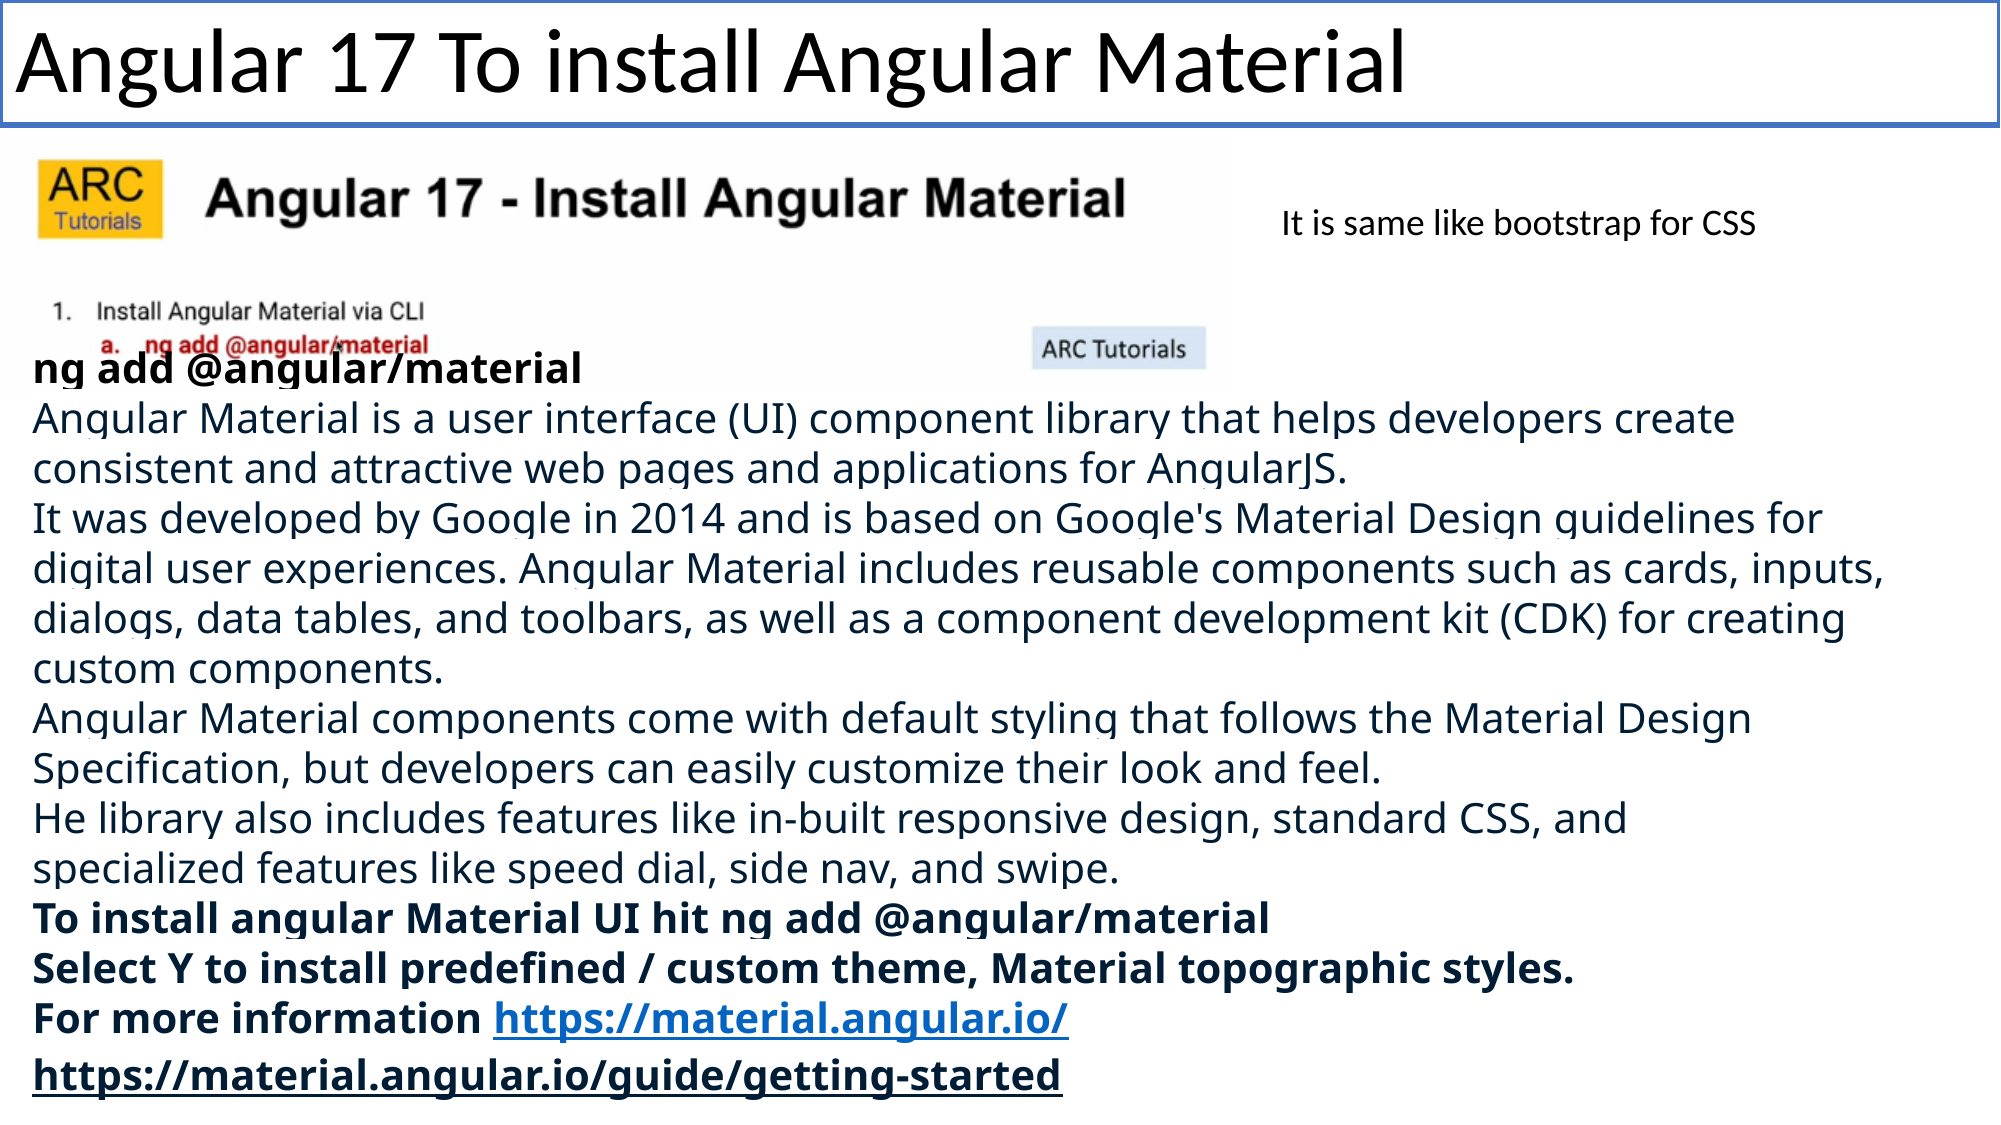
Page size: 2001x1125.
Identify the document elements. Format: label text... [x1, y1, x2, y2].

title Angular 17 To install Angular Material [0, 0, 2000, 126]
text_box It is same like bootstrap for CSS [1266, 190, 1945, 251]
list ng add @angular/material Angular Material is a user interface (UI) component library that helps developers create consistent and attractive web pages and applications for AngularJS. It was developed by Google in 2014 and is based on Google's Material Design guidelines for digital user experiences. Angular Material includes reusable components such as cards, inputs, dialogs, data tables, and toolbars, as well as a component development kit (CDK) for creating custom components. Angular Material components come with default styling that follows the Material Design Specification, but developers can easily customize their look and feel. He library also includes features like in-built responsive design, standard CSS, and specialized features like speed dial, side nav, and swipe. To install angular Material UI hit ng add @angular/material Select Y to install predefined / custom theme, Material topographic styles. For more information https://material.angular.io/ https://material.angular.io/guide/getting-started [17, 334, 2000, 1114]
picture [0, 136, 1233, 401]
